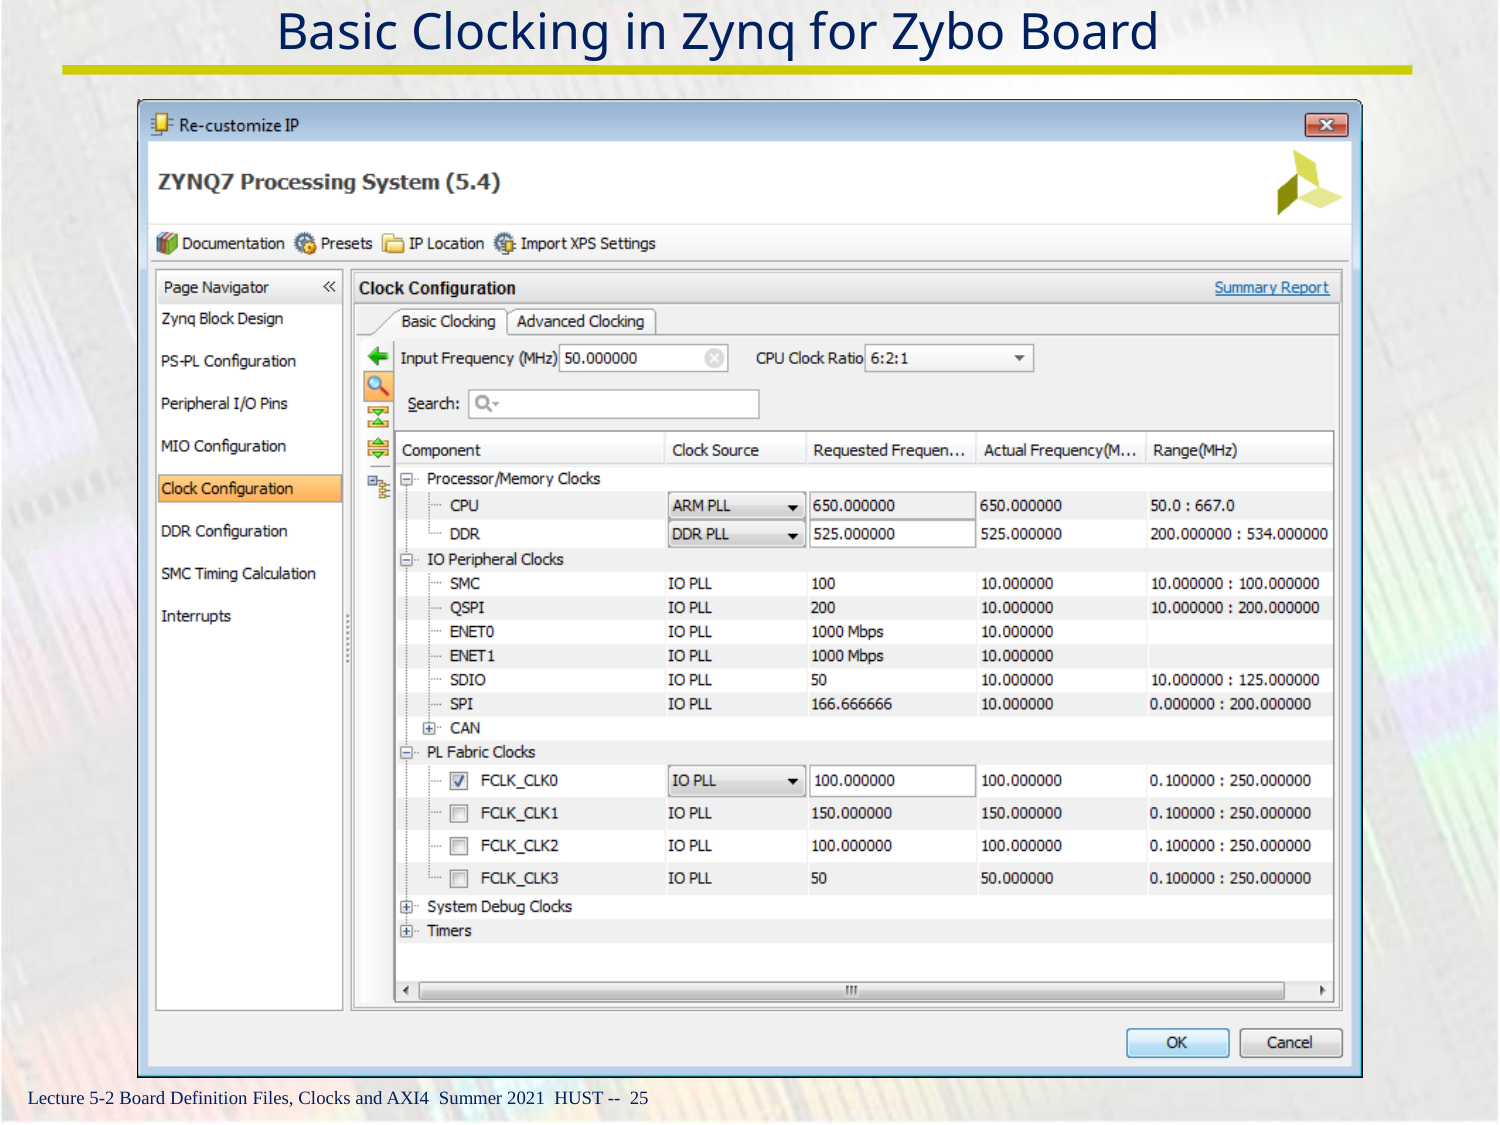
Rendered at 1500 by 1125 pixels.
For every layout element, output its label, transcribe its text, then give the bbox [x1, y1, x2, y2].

picture [0, 0, 1500, 1124]
title Basic Clocking in Zynq for Zybo Board [0, 1, 1438, 63]
